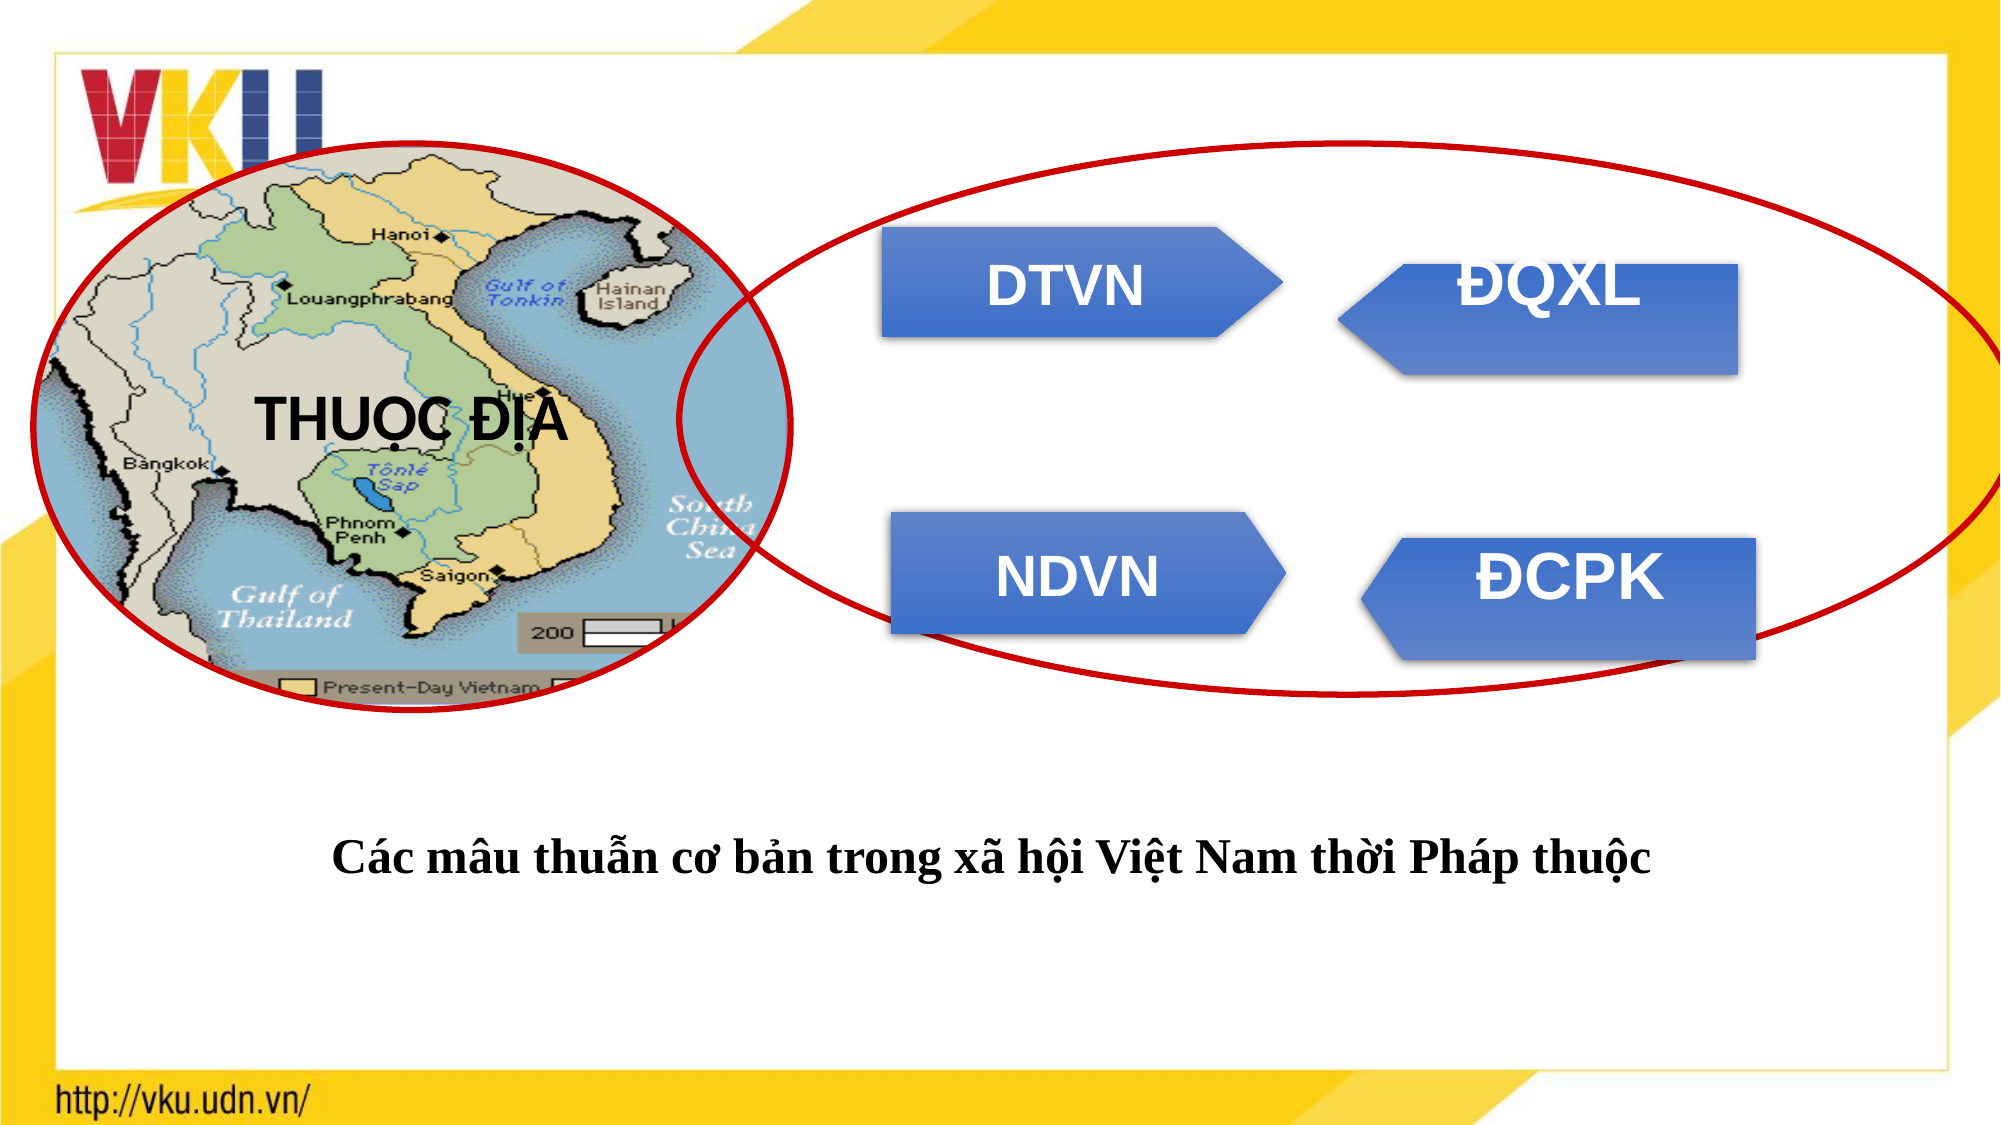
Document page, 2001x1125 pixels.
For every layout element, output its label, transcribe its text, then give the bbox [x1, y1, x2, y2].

text_box THUỘC ĐỊA [33, 143, 673, 711]
text_box Các mâu thuẫn cơ bản trong xã hội Việt Nam thời Pháp thuộc [50, 812, 1934, 888]
picture [0, 0, 2001, 1125]
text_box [678, 143, 2000, 695]
